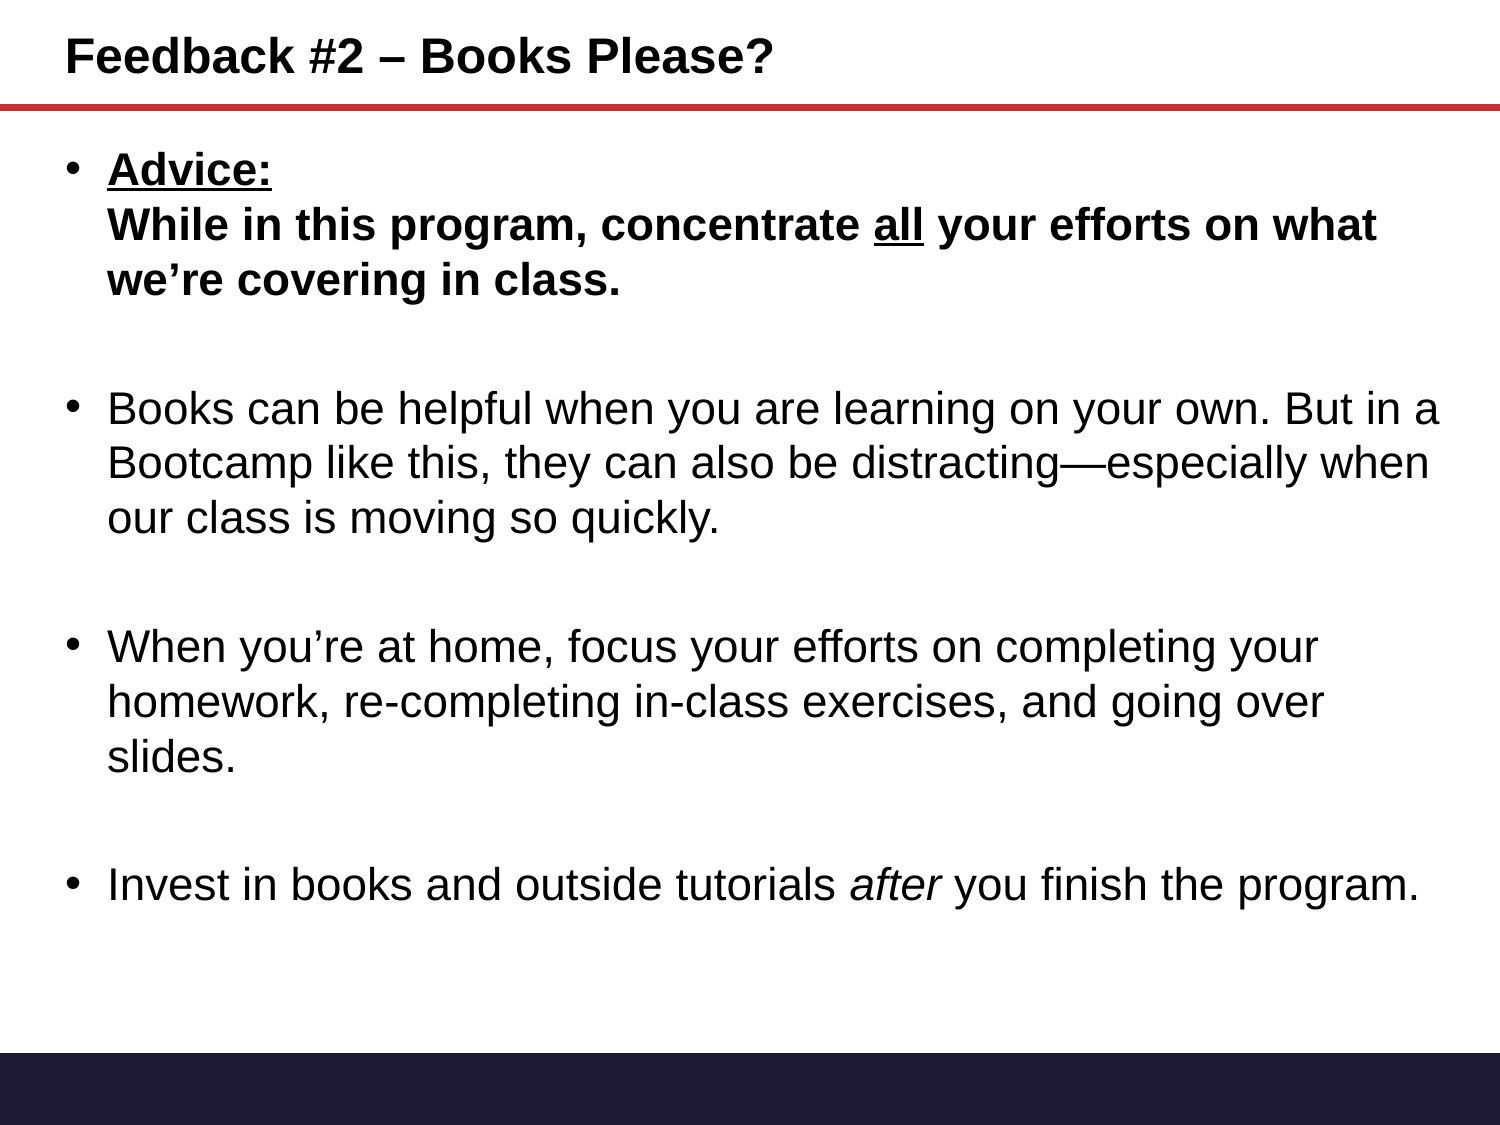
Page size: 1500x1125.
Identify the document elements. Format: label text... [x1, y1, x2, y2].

text_box Advice: While in this program, concentrate all your efforts on what we’re covering in class. Books can be helpful when you are learning on your own. But in a Bootcamp like this, they can also be distracting—especially when our class is moving so quickly. When you’re at home, focus your efforts on completing your homework, re-completing in-class exercises, and going over slides. Invest in books and outside tutorials after you finish the program. [49, 125, 1484, 1035]
text_box Feedback #2 – Books Please? [50, 16, 1150, 91]
